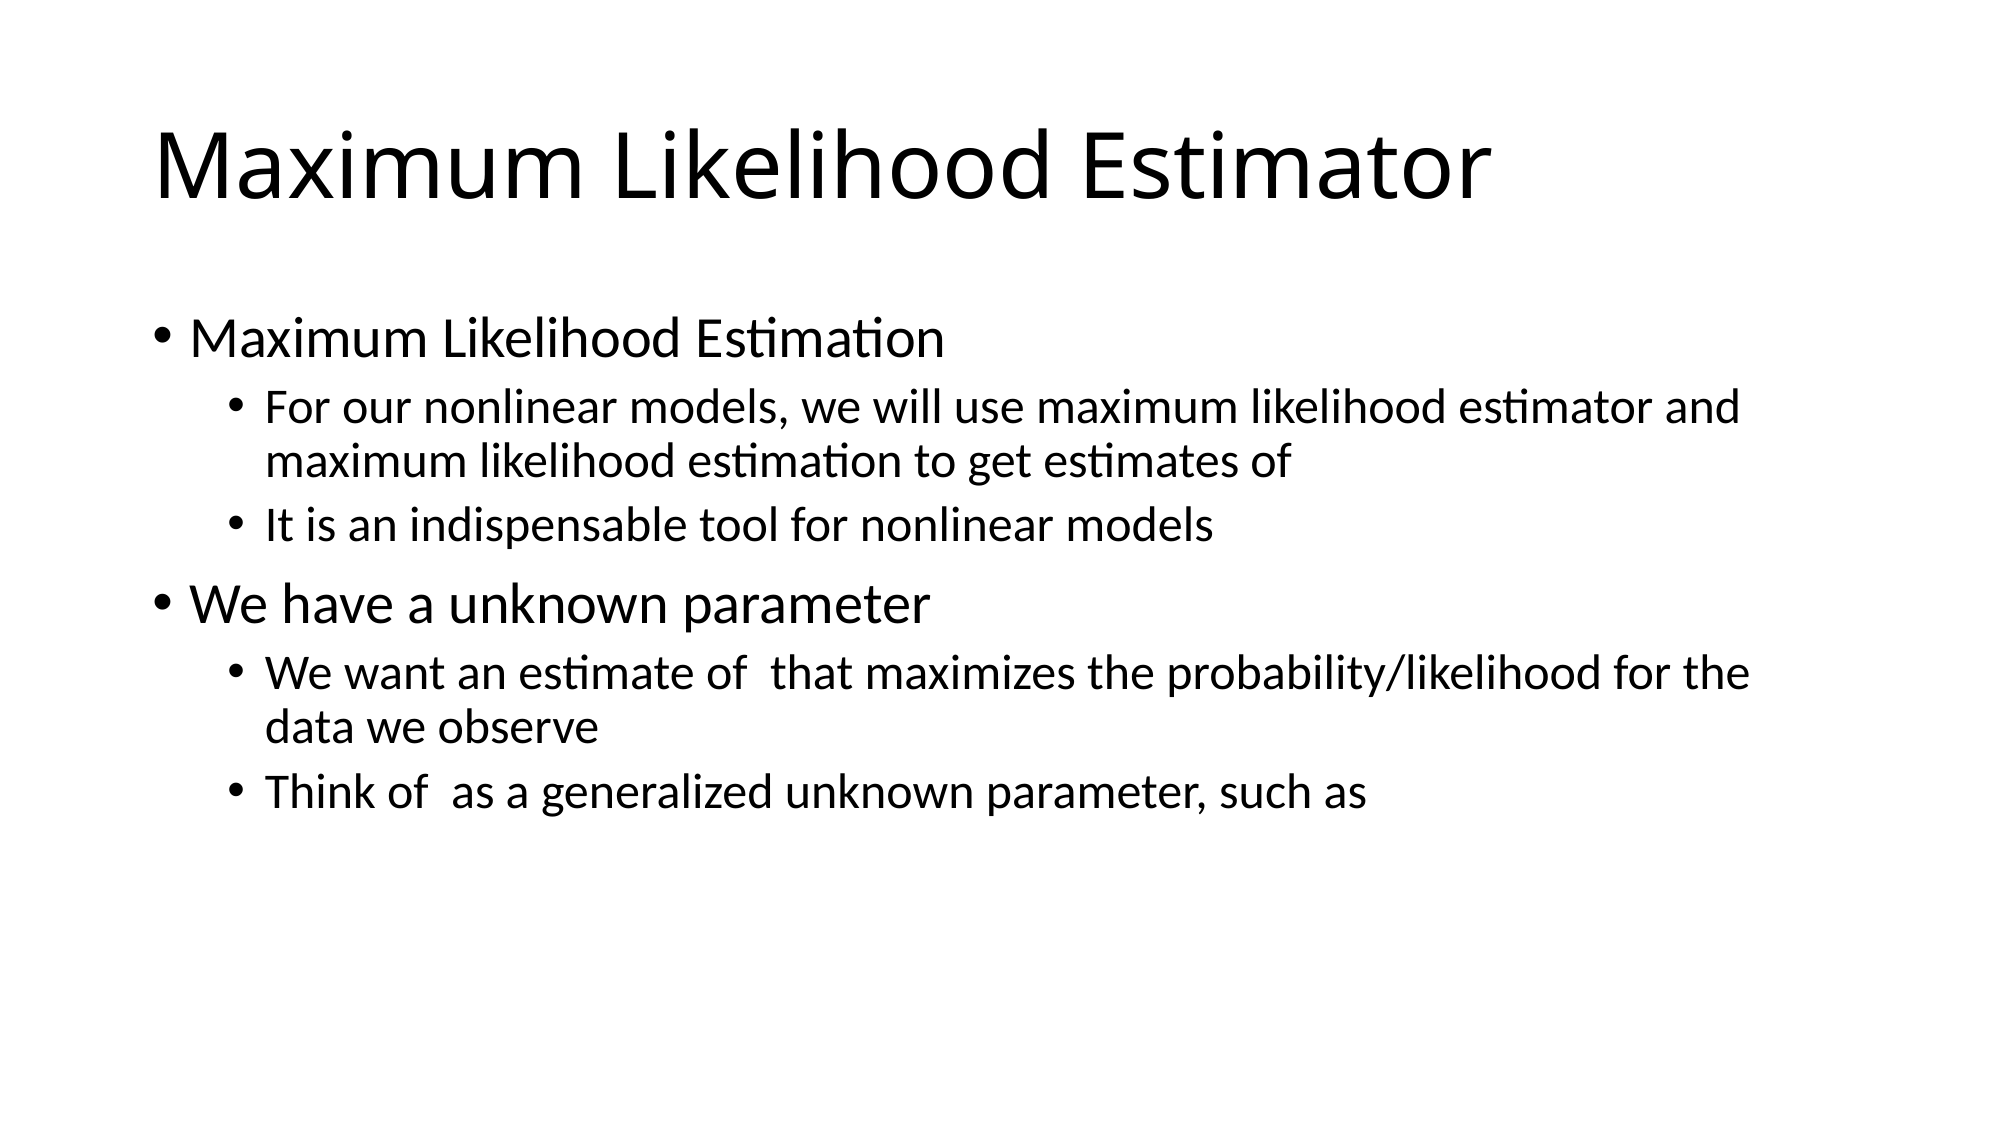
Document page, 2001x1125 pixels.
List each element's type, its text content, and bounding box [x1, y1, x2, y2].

title Maximum Likelihood Estimator [137, 59, 1863, 278]
